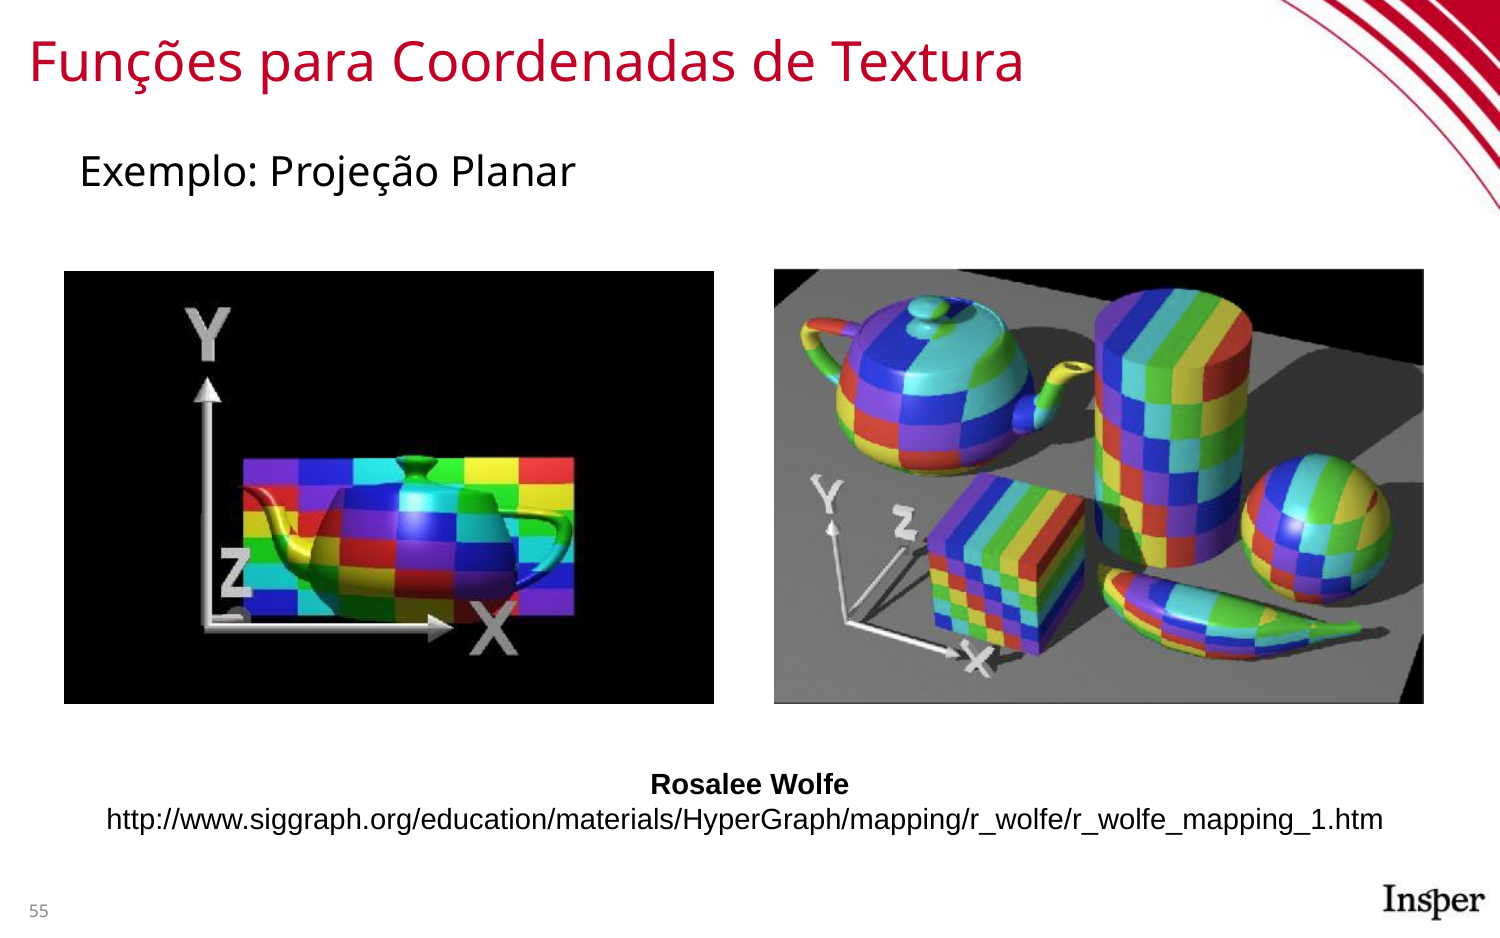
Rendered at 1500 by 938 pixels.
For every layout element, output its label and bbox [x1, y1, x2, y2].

text_box [46, 757, 1453, 844]
title [13, 18, 1397, 104]
slide_number [0, 887, 78, 938]
picture [63, 0, 1500, 938]
list [64, 137, 1447, 224]
